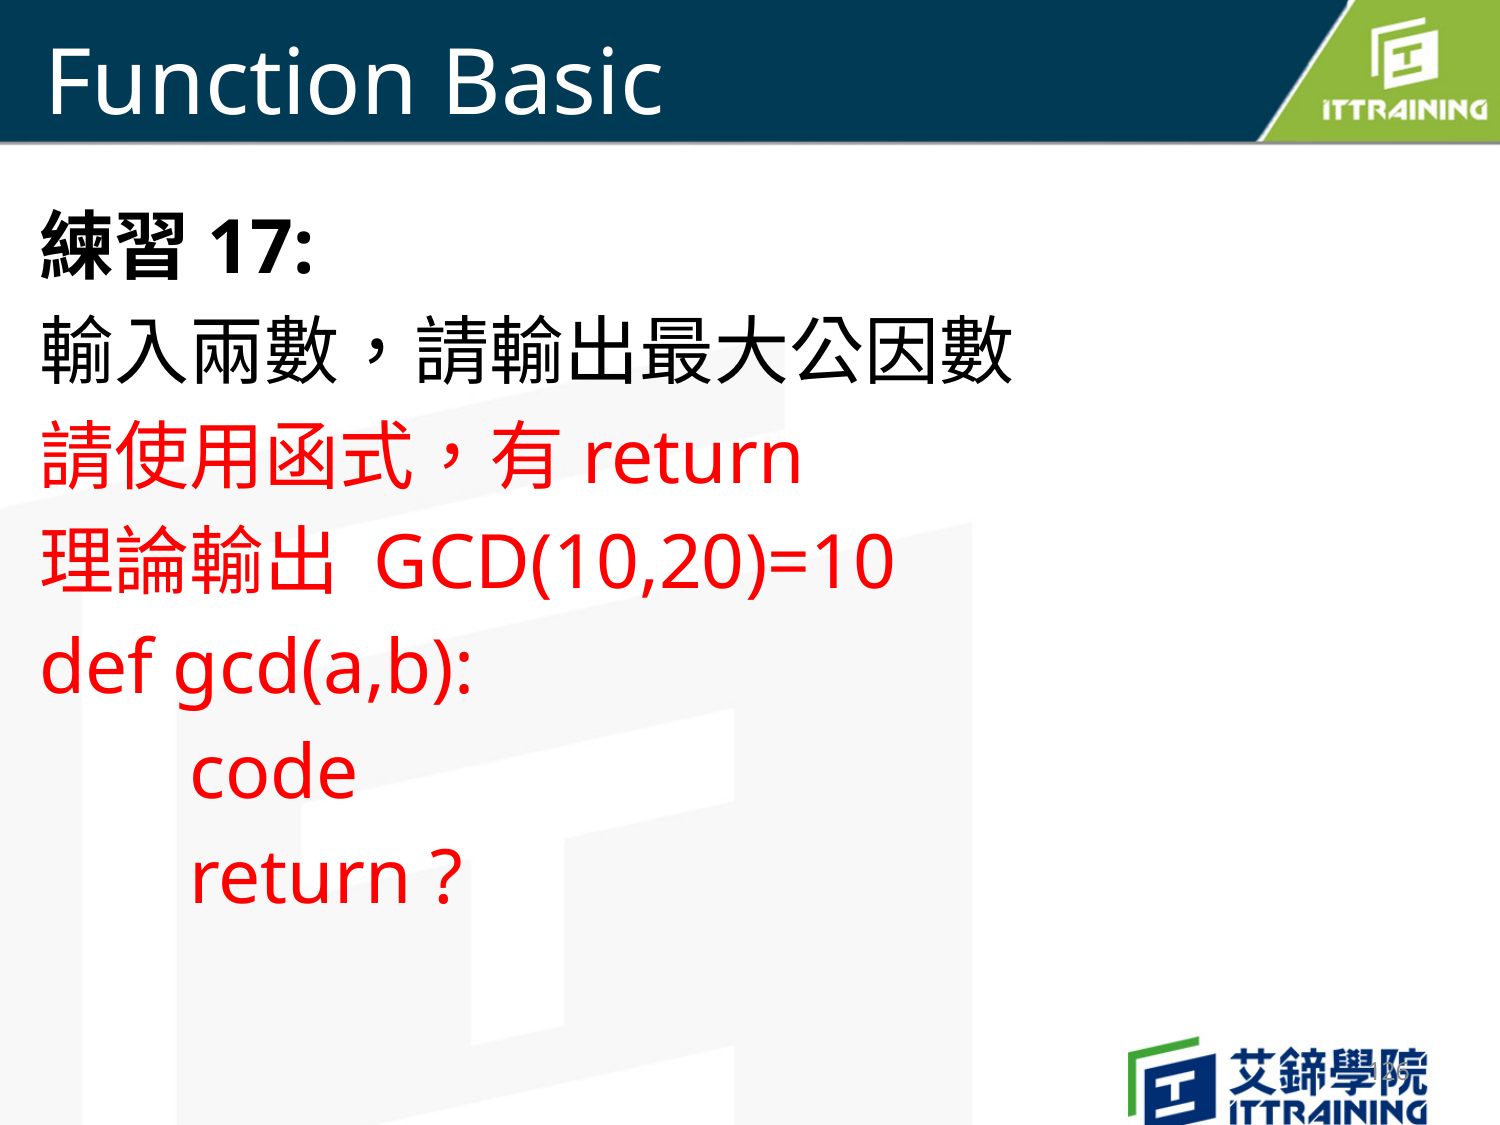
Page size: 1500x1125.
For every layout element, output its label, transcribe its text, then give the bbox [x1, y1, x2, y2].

picture [0, 0, 1500, 1125]
list 練習17: 輸入兩數，請輸出最大公因數 請使用函式，有return 理論輸出 GCD(10,20)=10 def gcd(a,b): code return ? [24, 191, 1500, 934]
title Function Basic [29, 0, 1380, 172]
slide_number 126 [1074, 1042, 1425, 1103]
